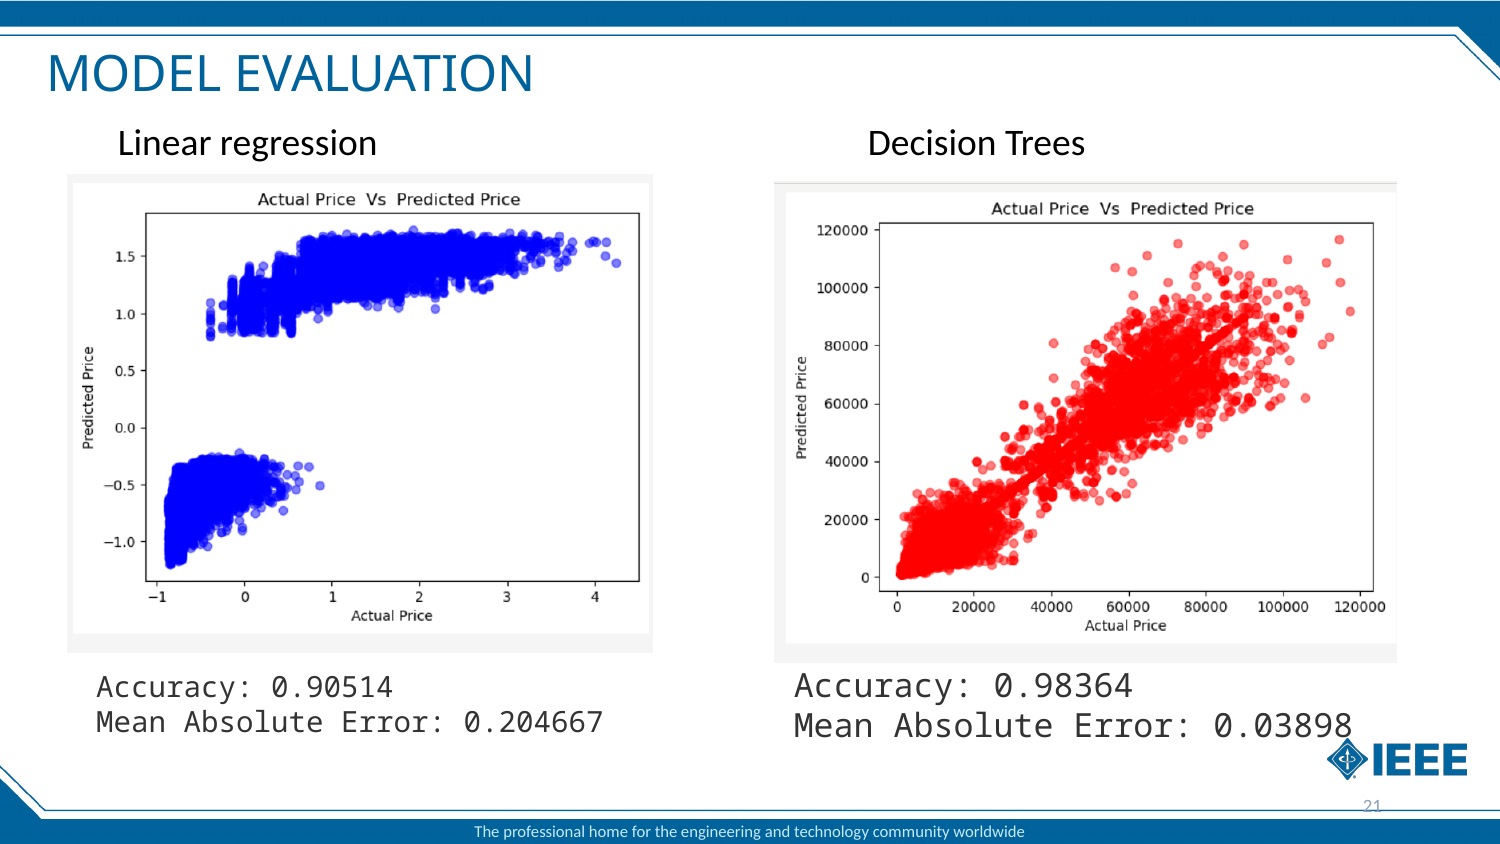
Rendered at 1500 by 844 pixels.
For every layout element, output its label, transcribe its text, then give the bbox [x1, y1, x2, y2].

text_box Linear regression Decision Trees [103, 110, 1275, 170]
text_box Accuracy: 0.90514 Mean Absolute Error: 0.204667 [81, 661, 1090, 747]
picture [774, 181, 1397, 663]
picture [0, 1, 1499, 88]
text_box Accuracy: 0.98364 Mean Absolute Error: 0.03898 [778, 656, 1500, 751]
slide_number 21 [1059, 782, 1397, 827]
picture [0, 751, 1500, 844]
picture [67, 174, 654, 653]
title MODEL EVALUATION [46, 40, 1467, 111]
